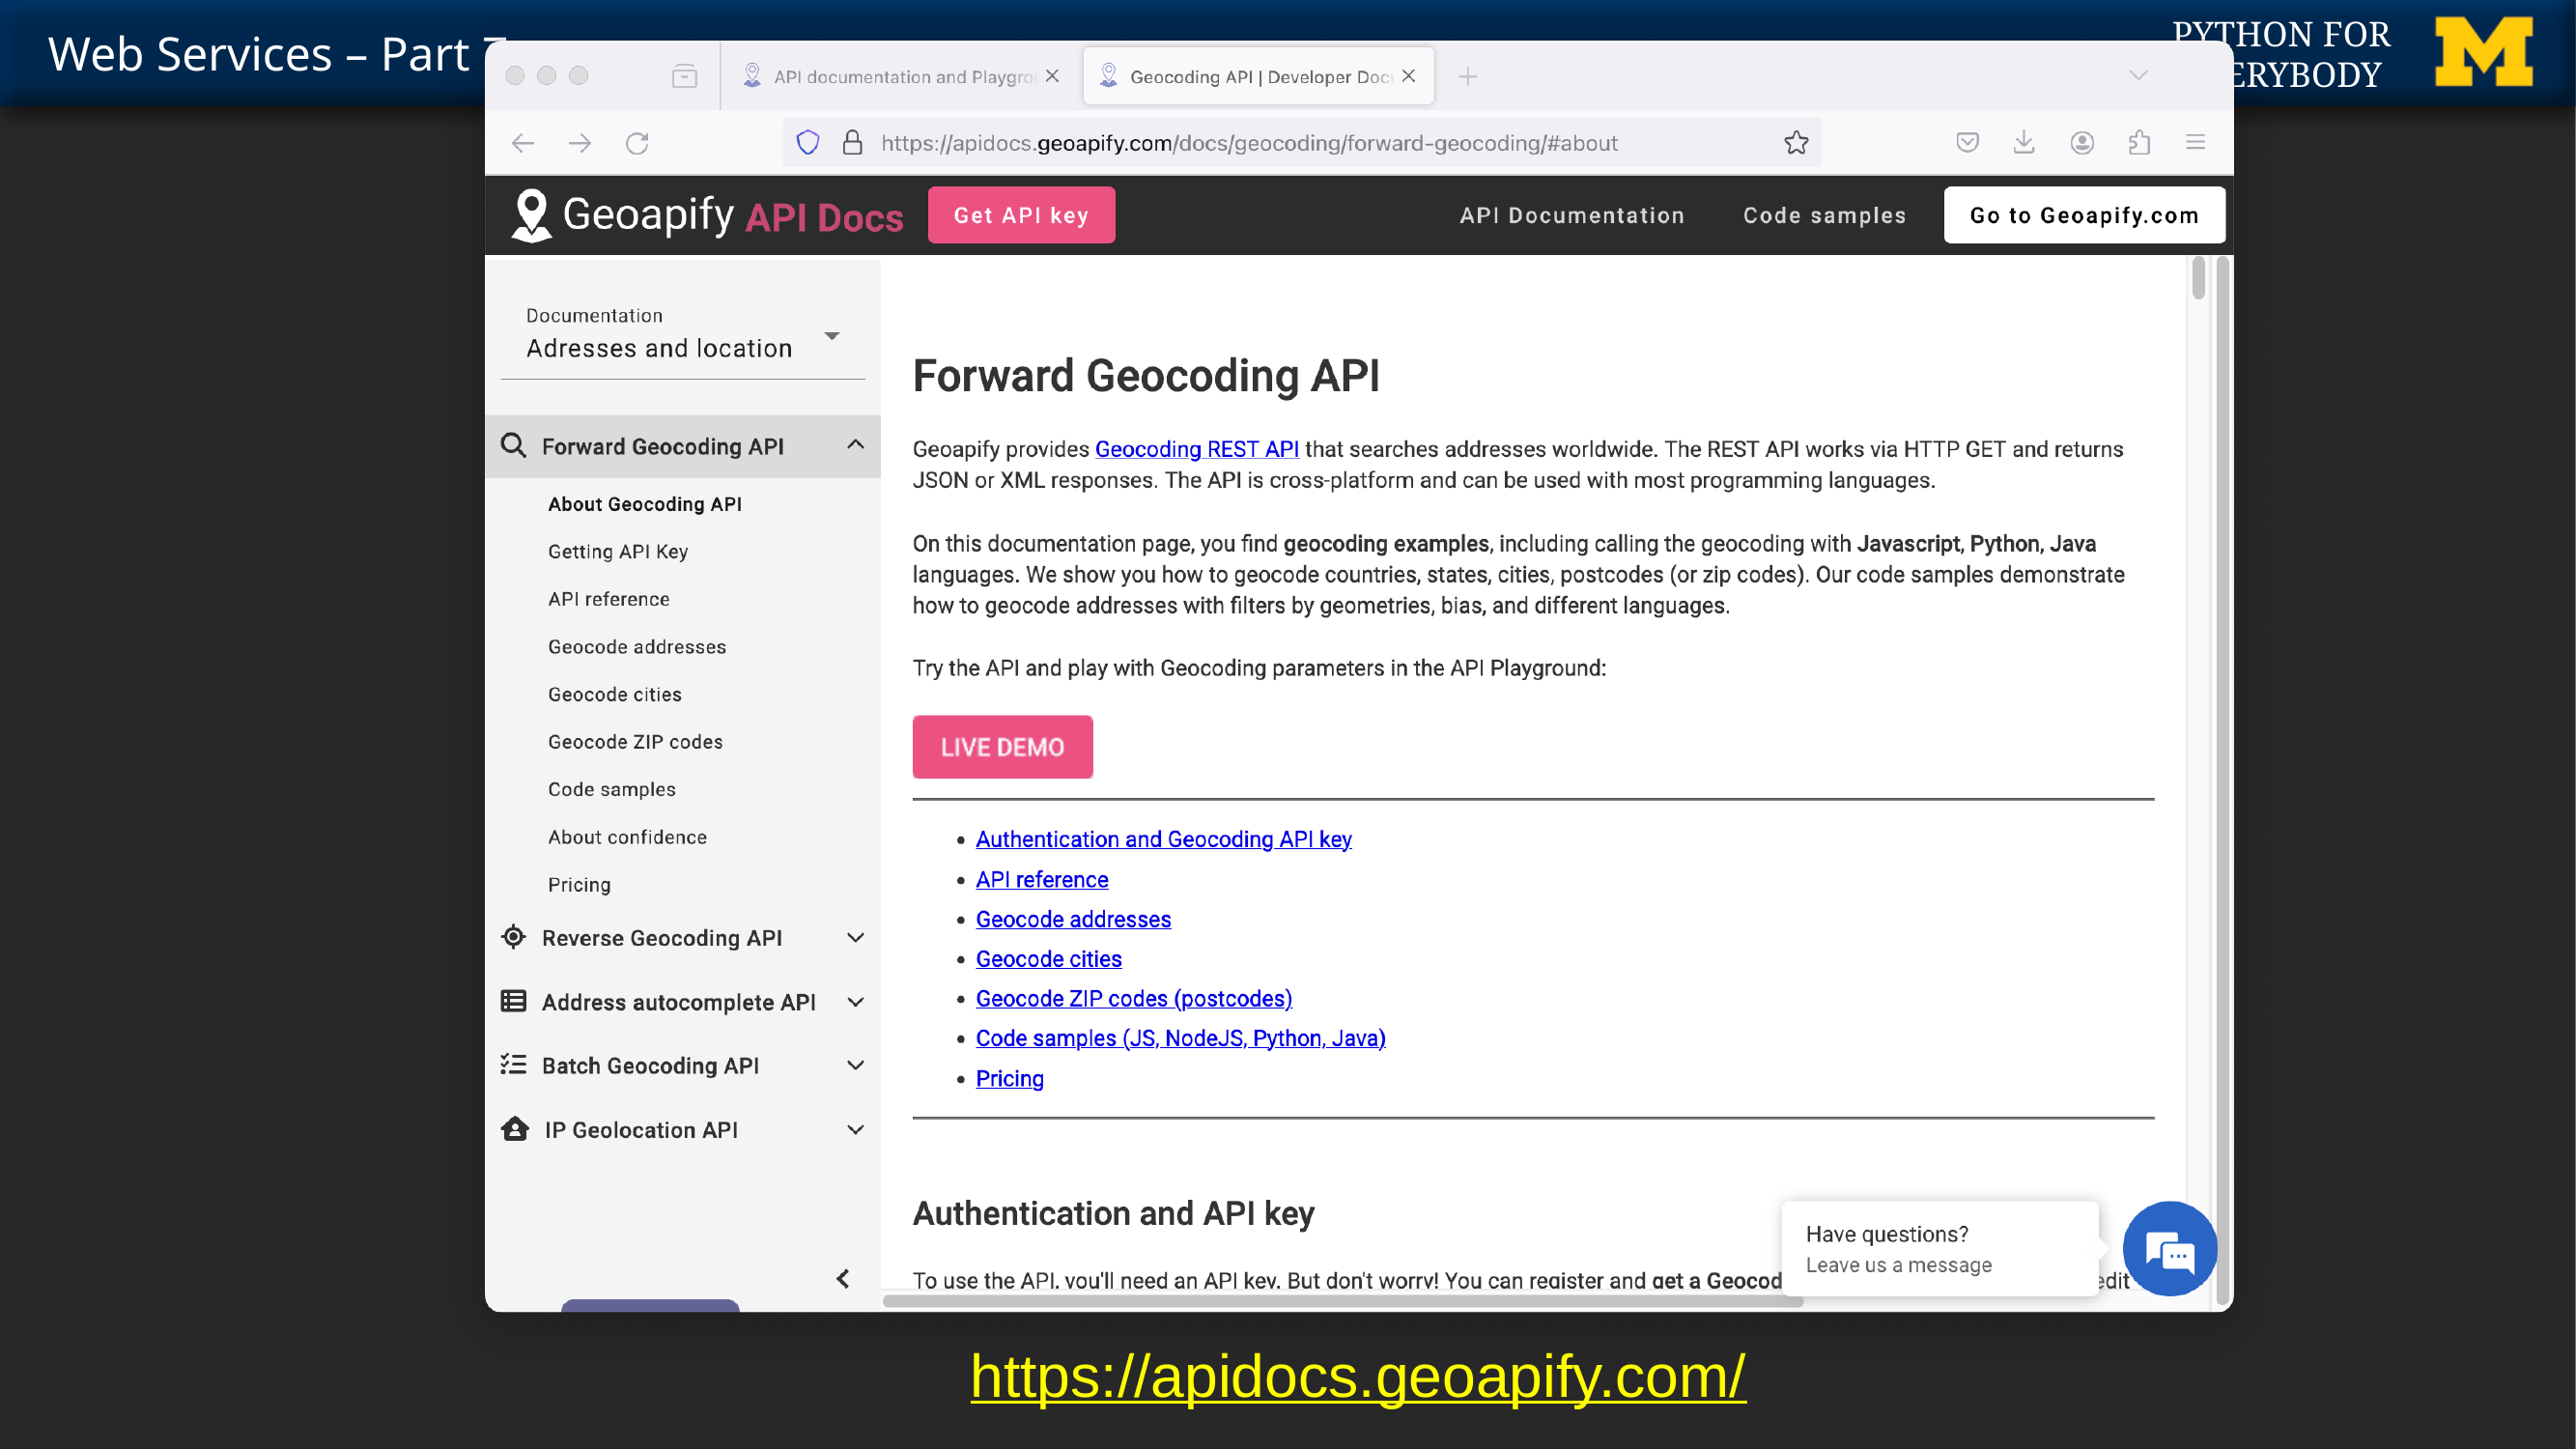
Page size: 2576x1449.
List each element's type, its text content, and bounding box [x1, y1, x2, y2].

picture [0, 0, 2576, 1449]
text_box https://apidocs.geoapify.com/ [310, 1323, 2407, 1423]
